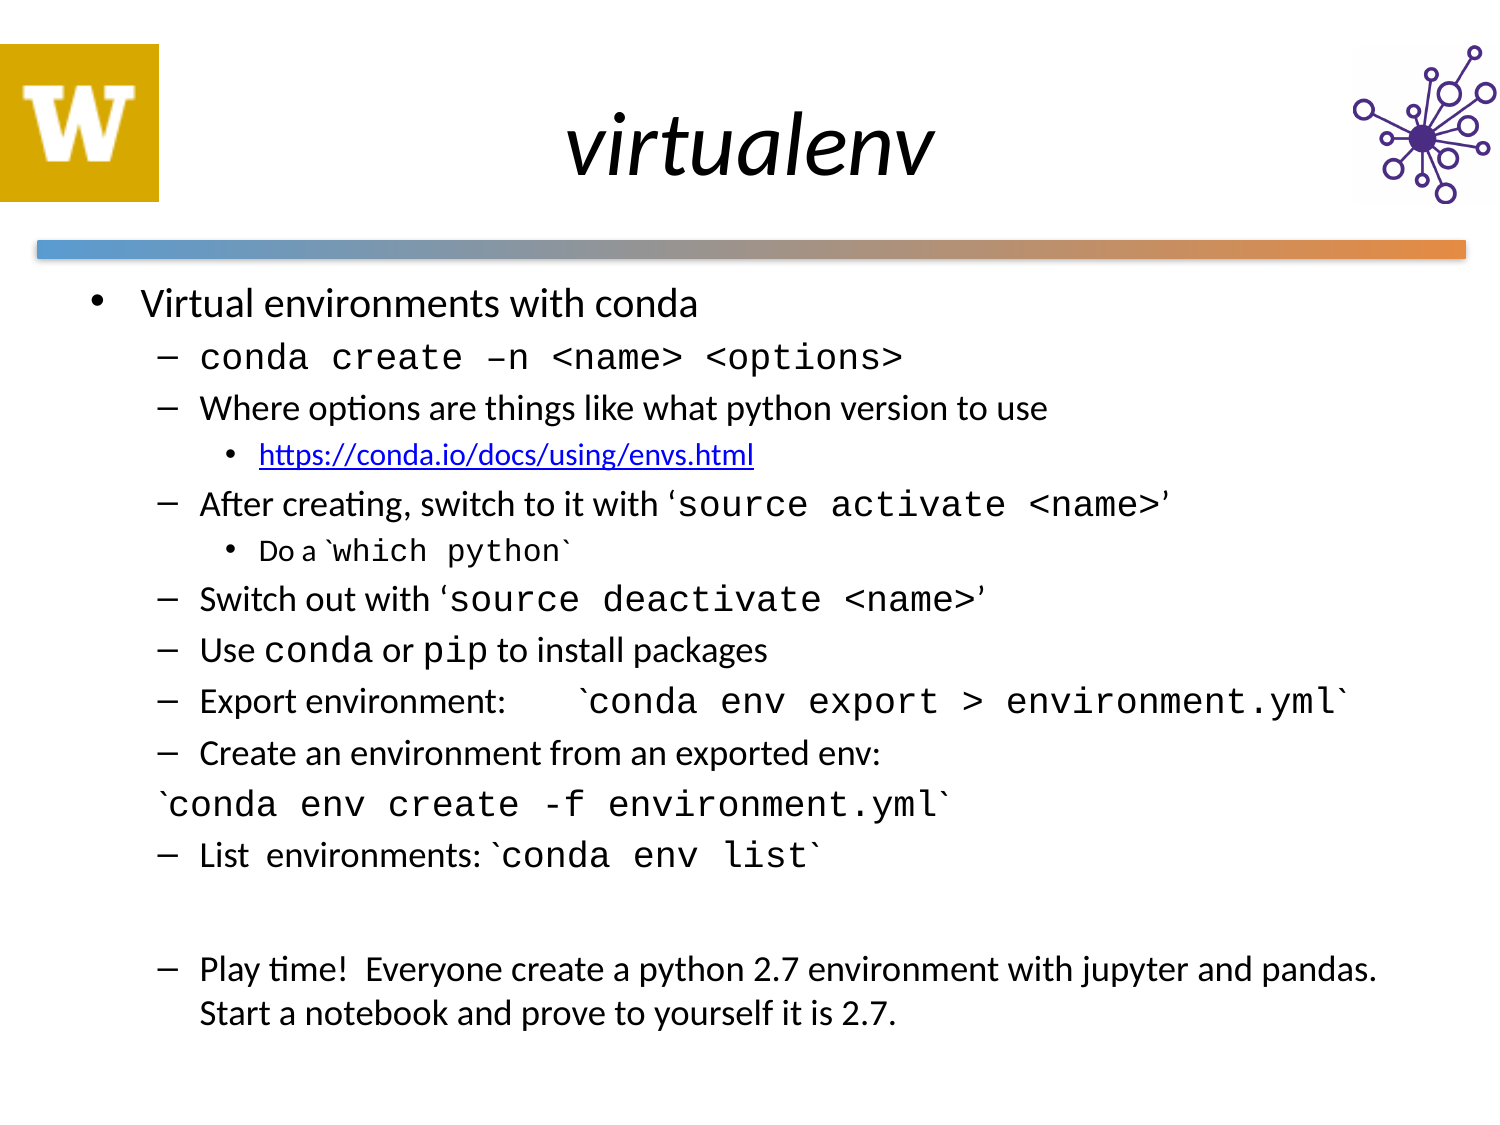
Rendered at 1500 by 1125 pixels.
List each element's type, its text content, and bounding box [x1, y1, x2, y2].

picture [1425, 45, 1497, 204]
list Virtual environments with conda conda create –n <name> <options> Where options are things like what python version to use https://conda.io/docs/using/envs.html After creating, switch to it with ‘source activate <name>’ Do a `which python` Switch out with ‘source deactivate <name>’ Use conda or pip to install packages Export environment: `conda env export > environment.yml` Create an environment from an exported env: `conda env create -f environment.yml` List environments: `conda env list` Play time! Everyone create a python 2.7 environment with jupyter and pandas. Start a notebook and prove to yourself it is 2.7. [75, 267, 1425, 1057]
picture [0, 44, 159, 202]
title virtualenv [75, 45, 1425, 233]
